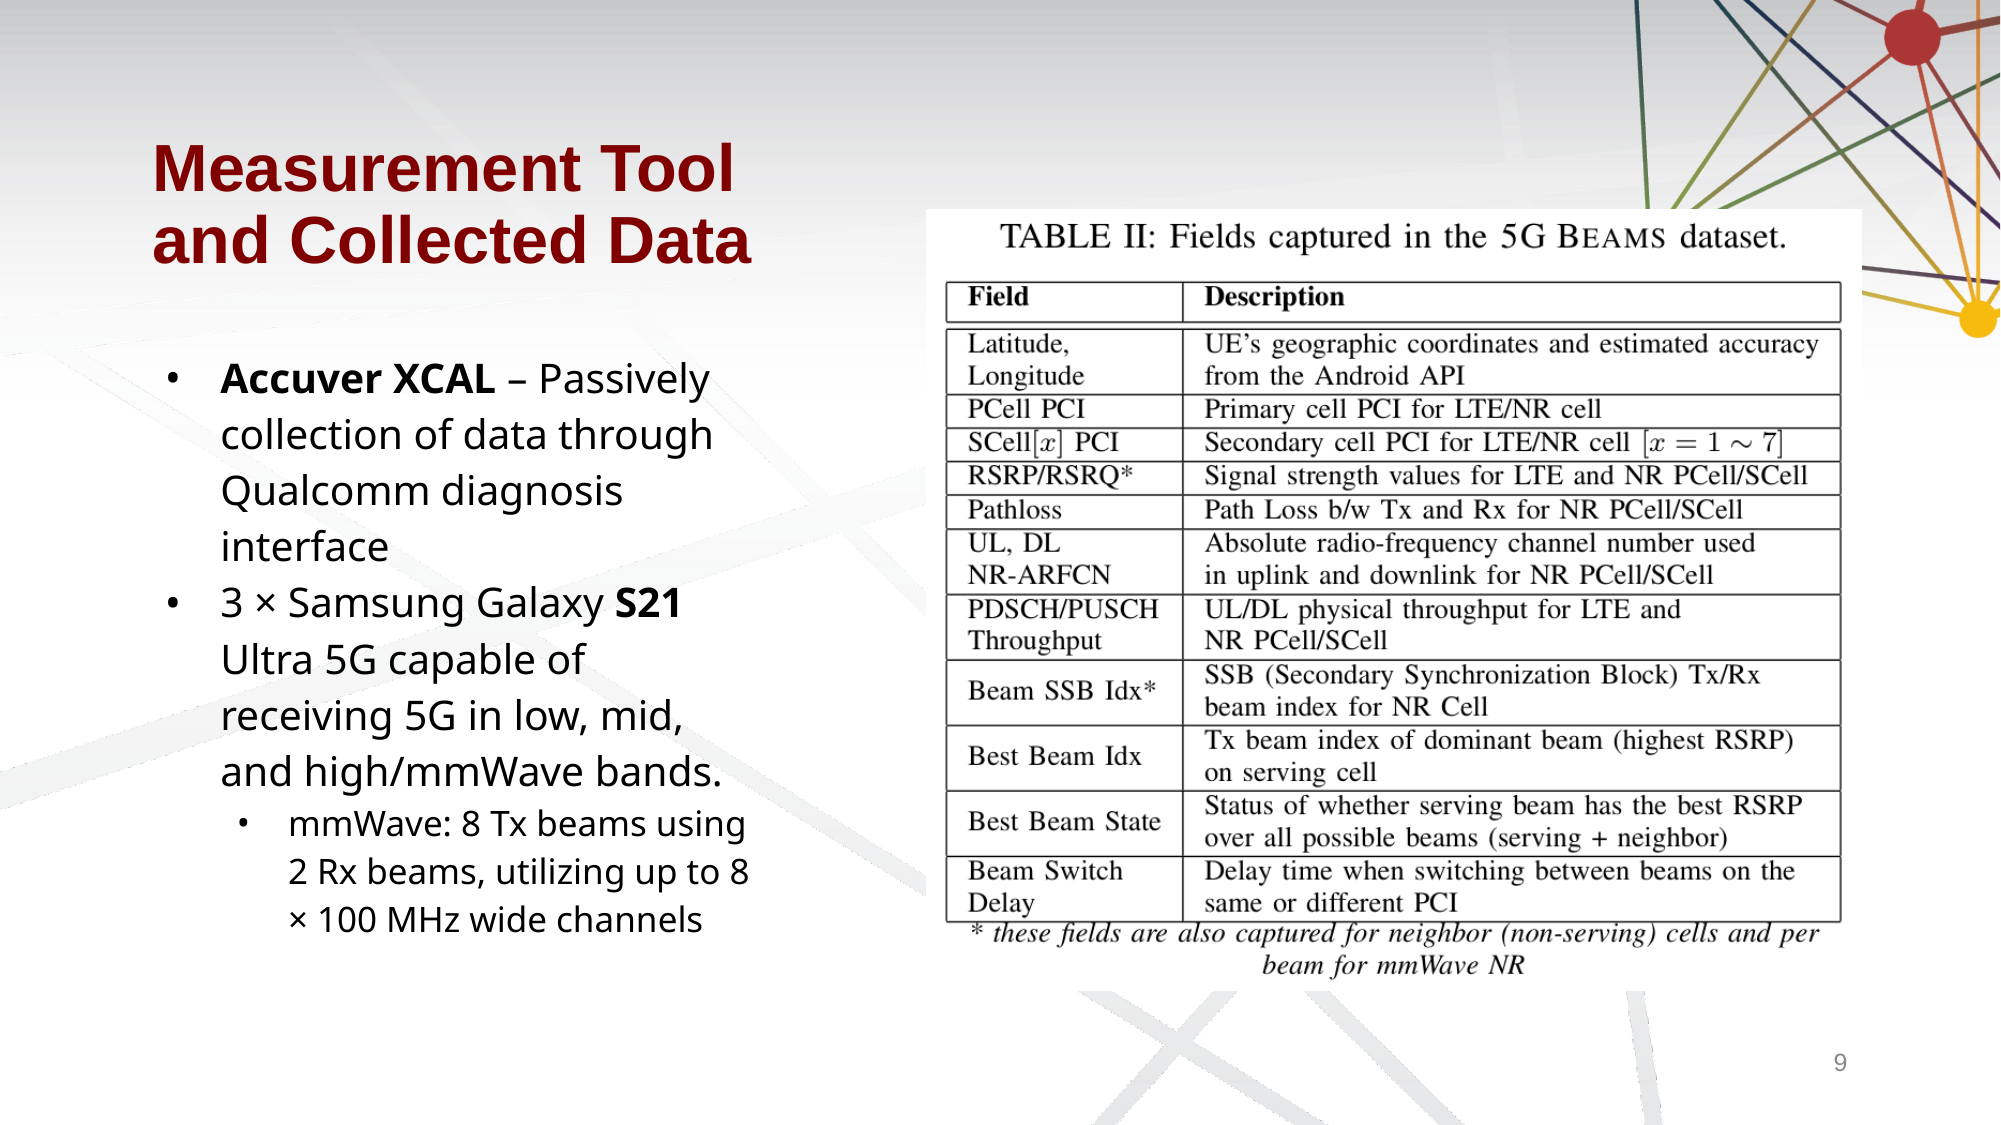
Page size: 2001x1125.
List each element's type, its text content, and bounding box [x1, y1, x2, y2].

picture [0, 0, 2001, 1125]
list Accuver XCAL – Passively collection of data through Qualcomm diagnosis interface 3 × Samsung Galaxy S21 Ultra 5G capable of receiving 5G in low, mid, and high/mmWave bands. mmWave: 8 Tx beams using 2 Rx beams, utilizing up to 8 × 100 MHz wide channels [137, 337, 783, 963]
title Measurement Tool and Collected Data [137, 75, 783, 337]
slide_number ‹#› [1637, 1035, 1863, 1088]
